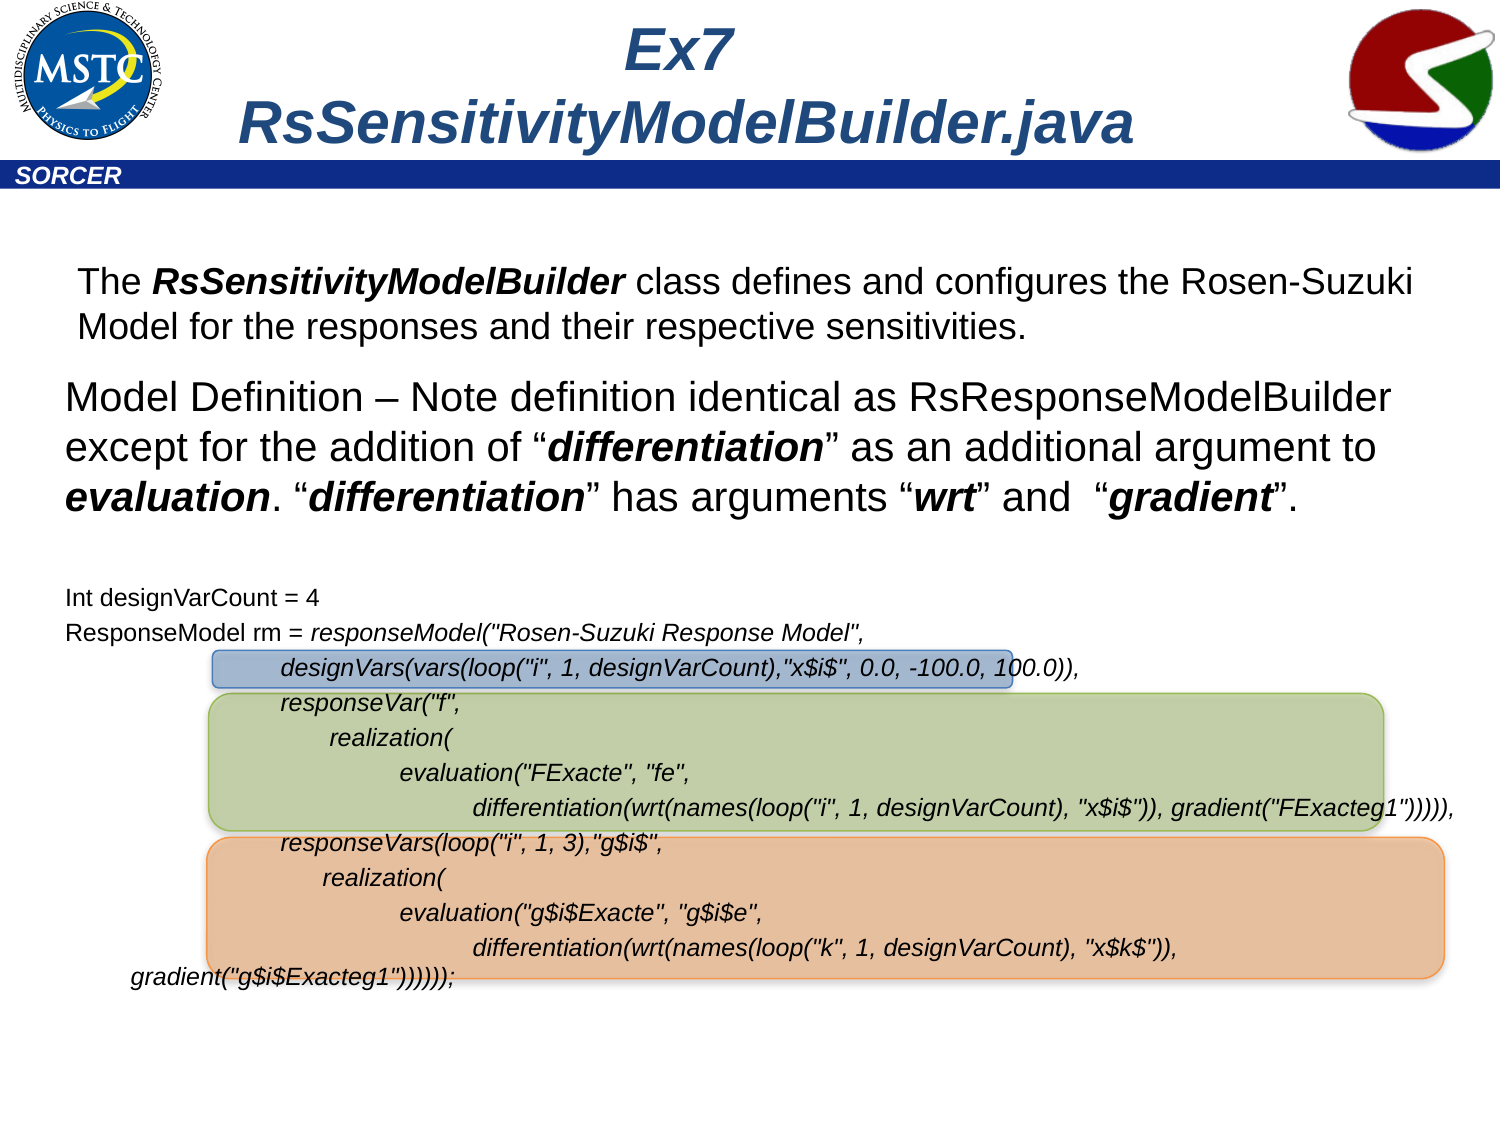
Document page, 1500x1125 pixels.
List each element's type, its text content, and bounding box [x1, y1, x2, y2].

picture [12, 0, 163, 148]
list Int designVarCount = 4 ResponseModel rm = responseModel("Rosen-Suzuki Response Model", designVars(vars(loop("i", 1, designVarCount),"x$i$", 0.0, -100.0, 100.0)), responseVar("f", realization( evaluation("FExacte", "fe", differentiation(wrt(names(loop("i", 1, designVarCount), "x$i$")), gradient("FExacteg1"))))), responseVars(loop("i", 1, 3),"g$i$", realization( evaluation("g$i$Exacte", "g$i$e", differentiation(wrt(names(loop("k", 1, designVarCount), "x$k$")), gradient("g$i$Exacteg1")))))); [50, 573, 1476, 1013]
picture [1347, 7, 1495, 154]
title Ex7 RsSensitivityModelBuilder.java [162, 2, 1213, 164]
text_box Model Definition – Note definition identical as RsResponseModelBuilder except for the addition of “differentiation” as an additional argument to evaluation. “differentiation” has arguments “wrt” and “gradient”. [50, 362, 1500, 528]
text_box The RsSensitivityModelBuilder class defines and configures the Rosen-Suzuki Model for the responses and their respective sensitivities. [62, 249, 1475, 355]
